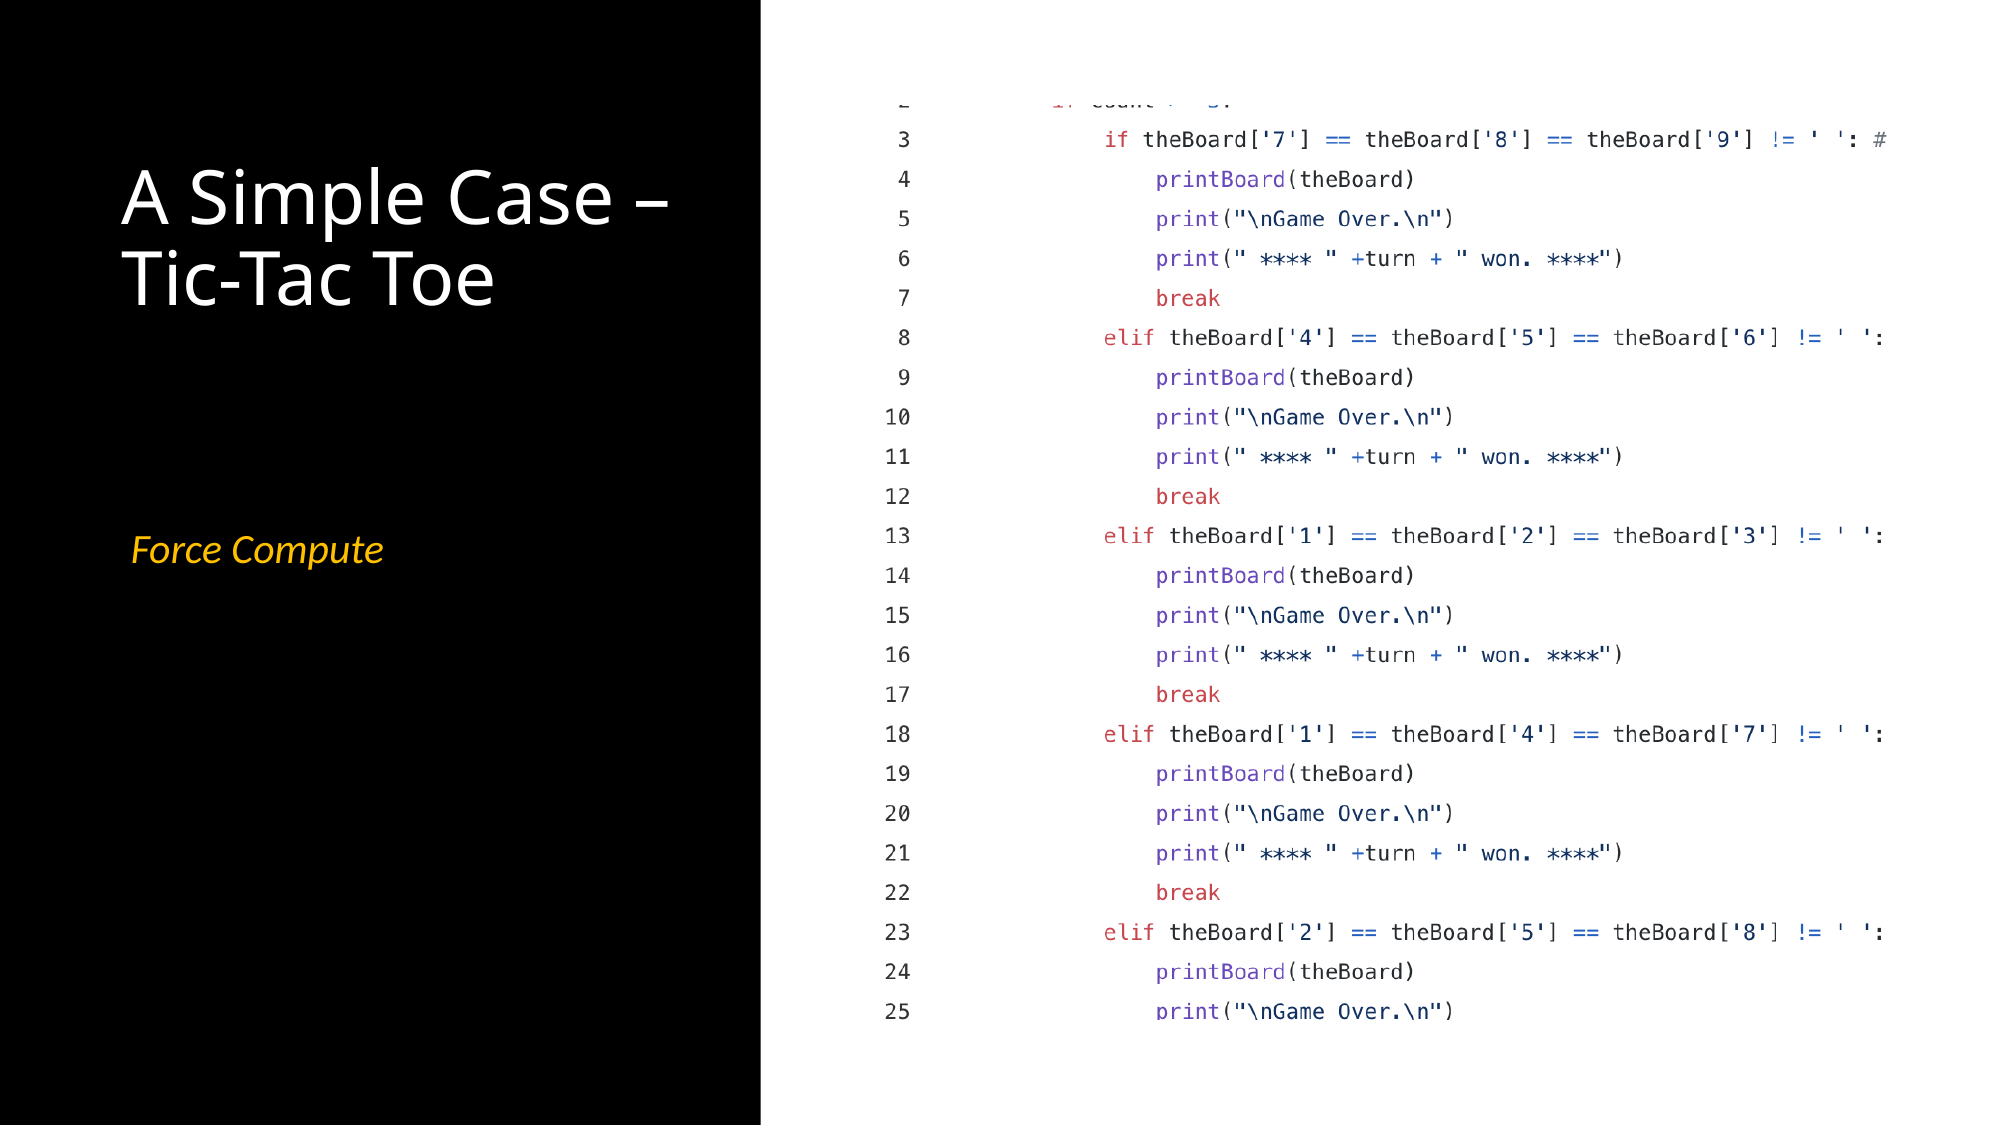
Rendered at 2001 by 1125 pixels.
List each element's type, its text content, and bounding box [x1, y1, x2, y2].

picture [865, 104, 1896, 1020]
text_box [759, 0, 2000, 1125]
text_box Force Compute [106, 399, 708, 1020]
title A Simple Case – Tic-Tac Toe [106, 103, 708, 379]
